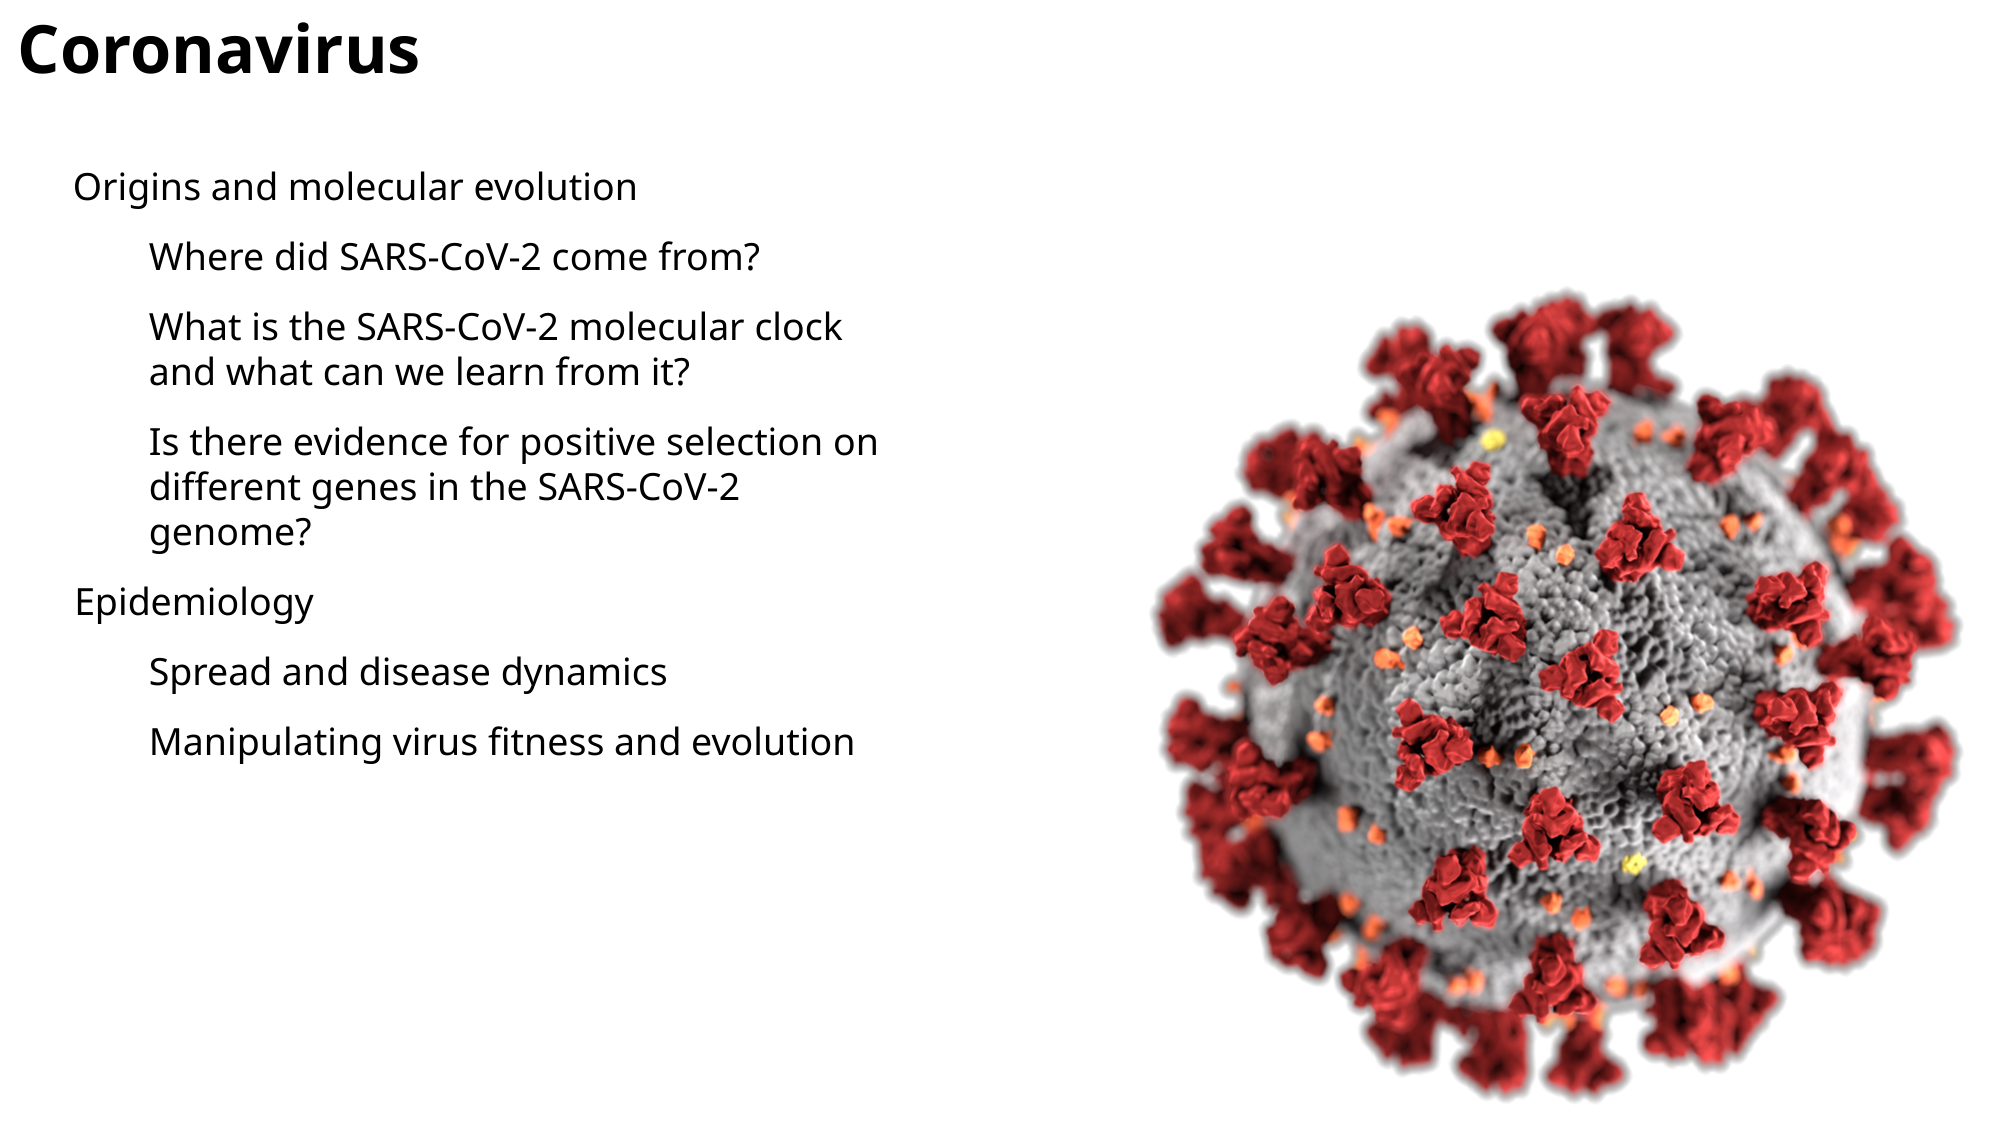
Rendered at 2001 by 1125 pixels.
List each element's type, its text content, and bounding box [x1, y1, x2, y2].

picture [1147, 284, 1966, 1107]
text_box Origins and molecular evolution Where did SARS-CoV-2 come from? What is the SARS-CoV-2 molecular clock and what can we learn from it? Is there evidence for positive selection on different genes in the SARS-CoV-2 genome? Epidemiology Spread and disease dynamics Manipulating virus fitness and evolution [58, 155, 918, 771]
text_box Coronavirus [2, 0, 437, 95]
